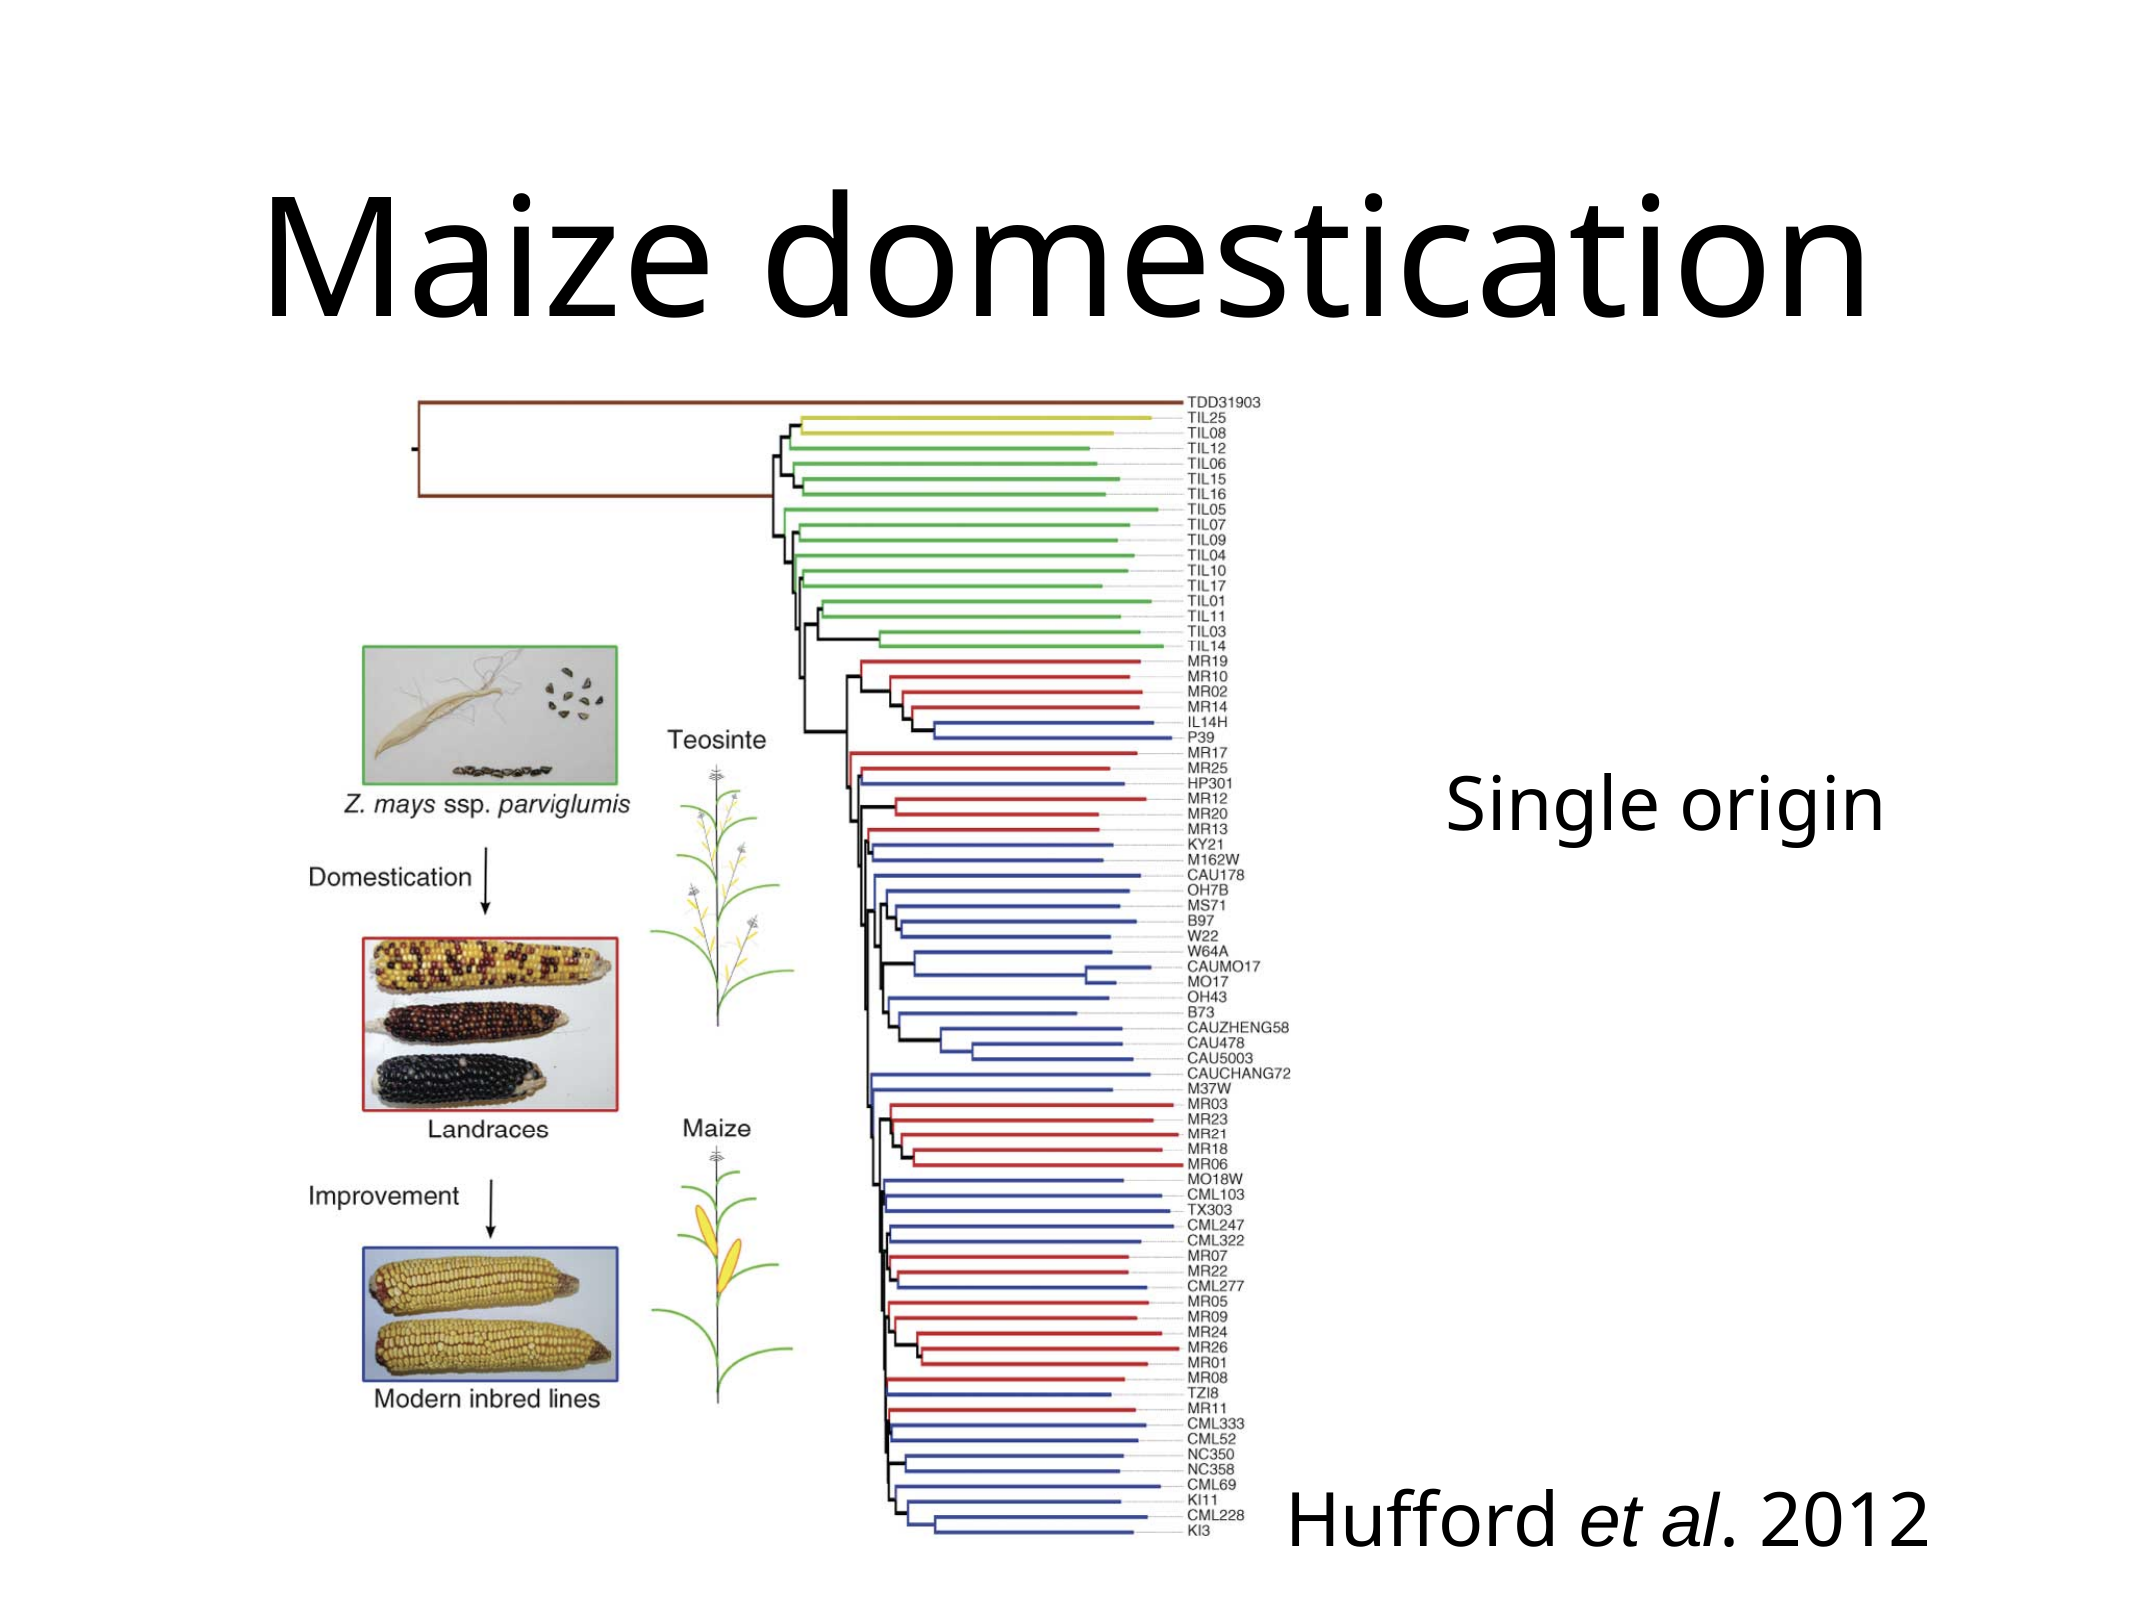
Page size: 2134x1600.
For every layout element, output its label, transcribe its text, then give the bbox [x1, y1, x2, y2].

title Maize domestication [155, 72, 1978, 428]
text_box Single origin [1437, 746, 1896, 854]
picture [308, 395, 1291, 1539]
text_box Hufford et al. 2012 [1276, 1463, 1940, 1570]
